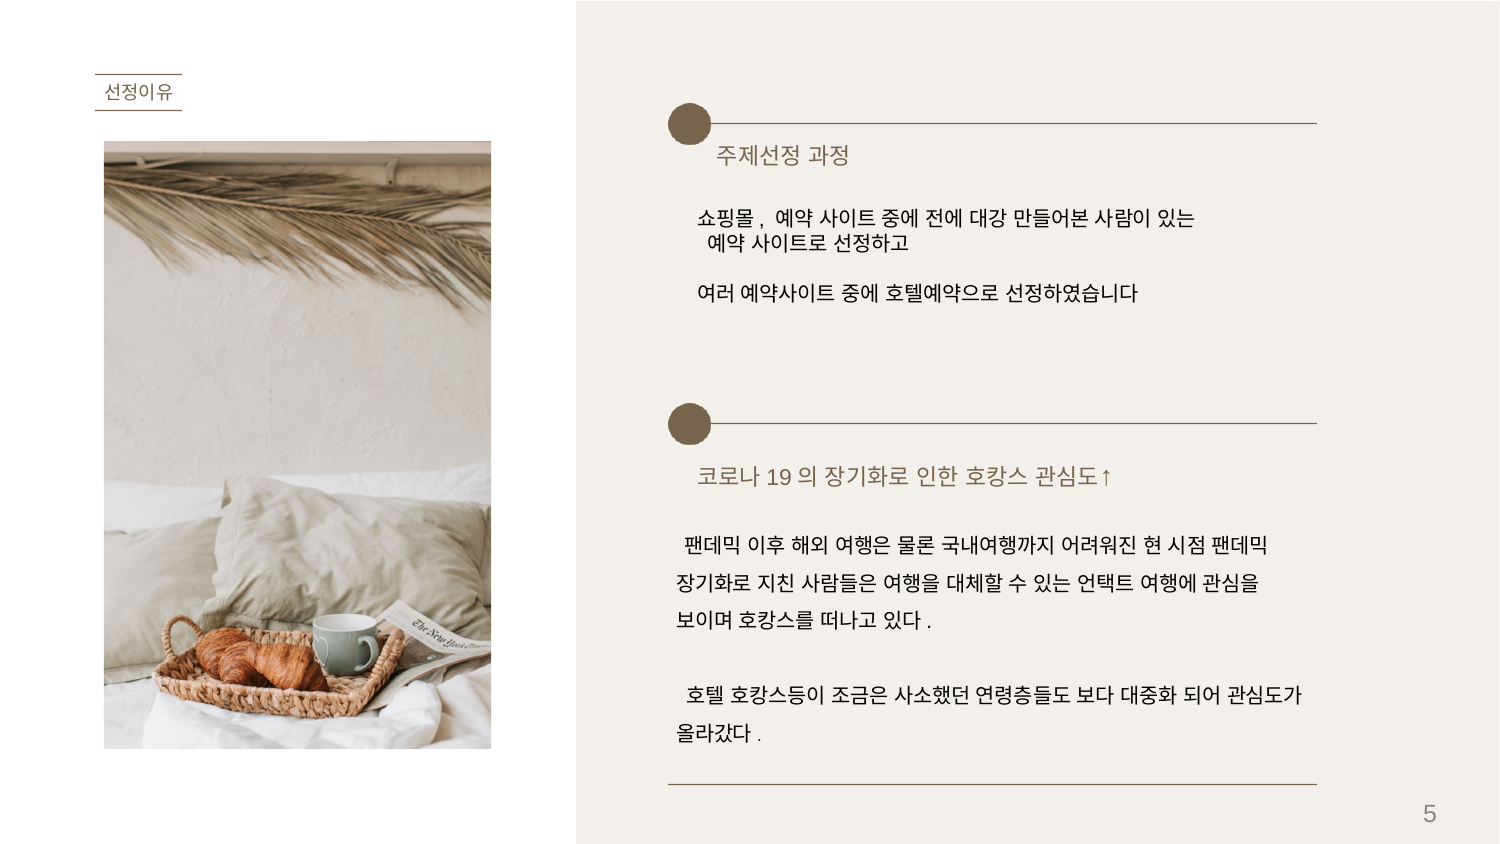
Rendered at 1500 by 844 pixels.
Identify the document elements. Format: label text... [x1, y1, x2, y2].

text_box 선정이유 [75, 77, 203, 108]
picture [103, 141, 492, 749]
picture [574, 0, 1500, 844]
picture [95, 108, 183, 113]
picture [95, 72, 183, 77]
